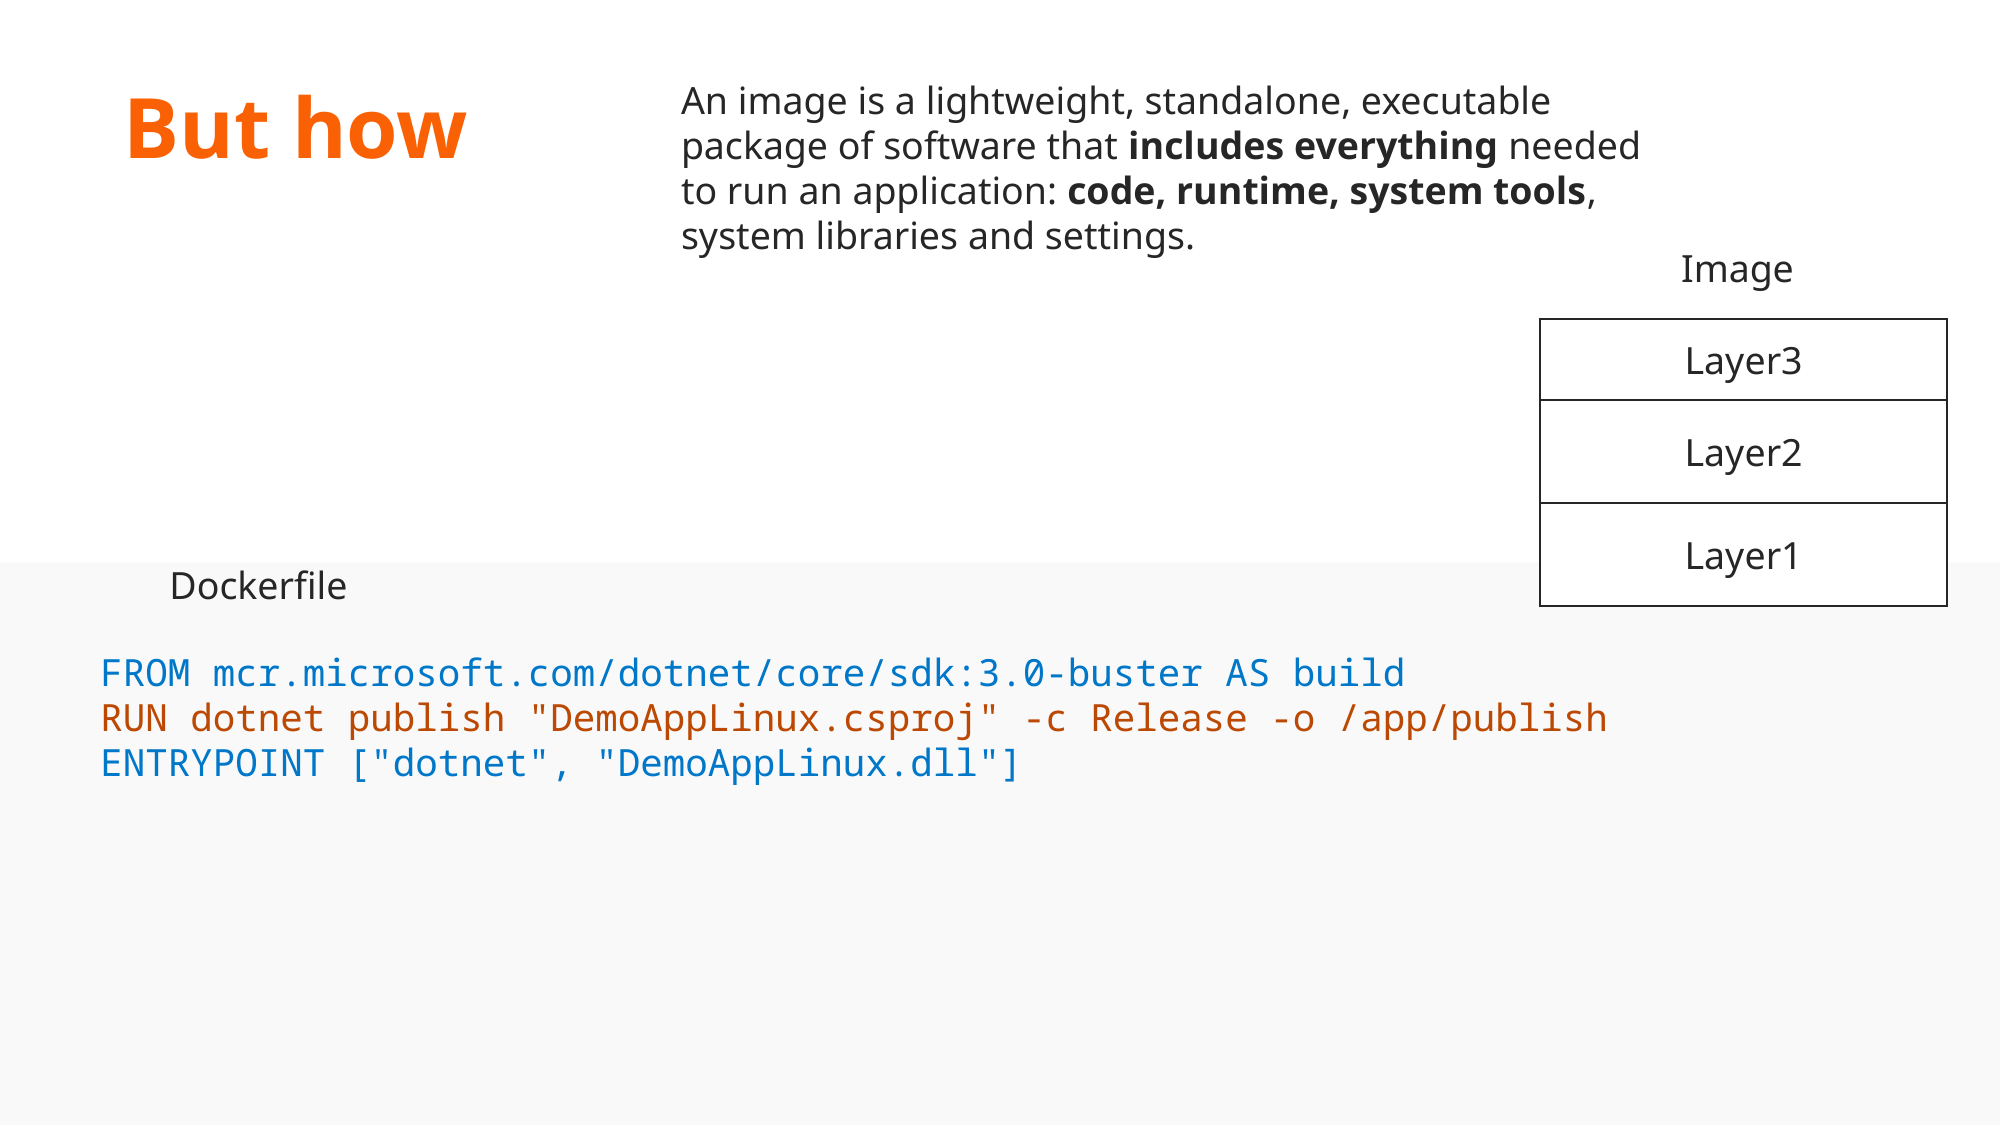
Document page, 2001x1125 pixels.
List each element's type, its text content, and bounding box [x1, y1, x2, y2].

text_box Image [1666, 237, 1821, 298]
text_box An image is a lightweight, standalone, executable package of software that includes everything needed to run an application: code, runtime, system tools, system libraries and settings. [666, 69, 1667, 265]
text_box Dockerfile [154, 554, 422, 615]
text_box FROM mcr.microsoft.com/dotnet/core/sdk:3.0-buster AS build RUN dotnet publish "DemoAppLinux.csproj" -c Release -o /app/publish ENTRYPOINT ["dotnet", "DemoAppLinux.dll"] [85, 641, 1650, 792]
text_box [1539, 319, 1948, 606]
list But how [108, 79, 507, 185]
